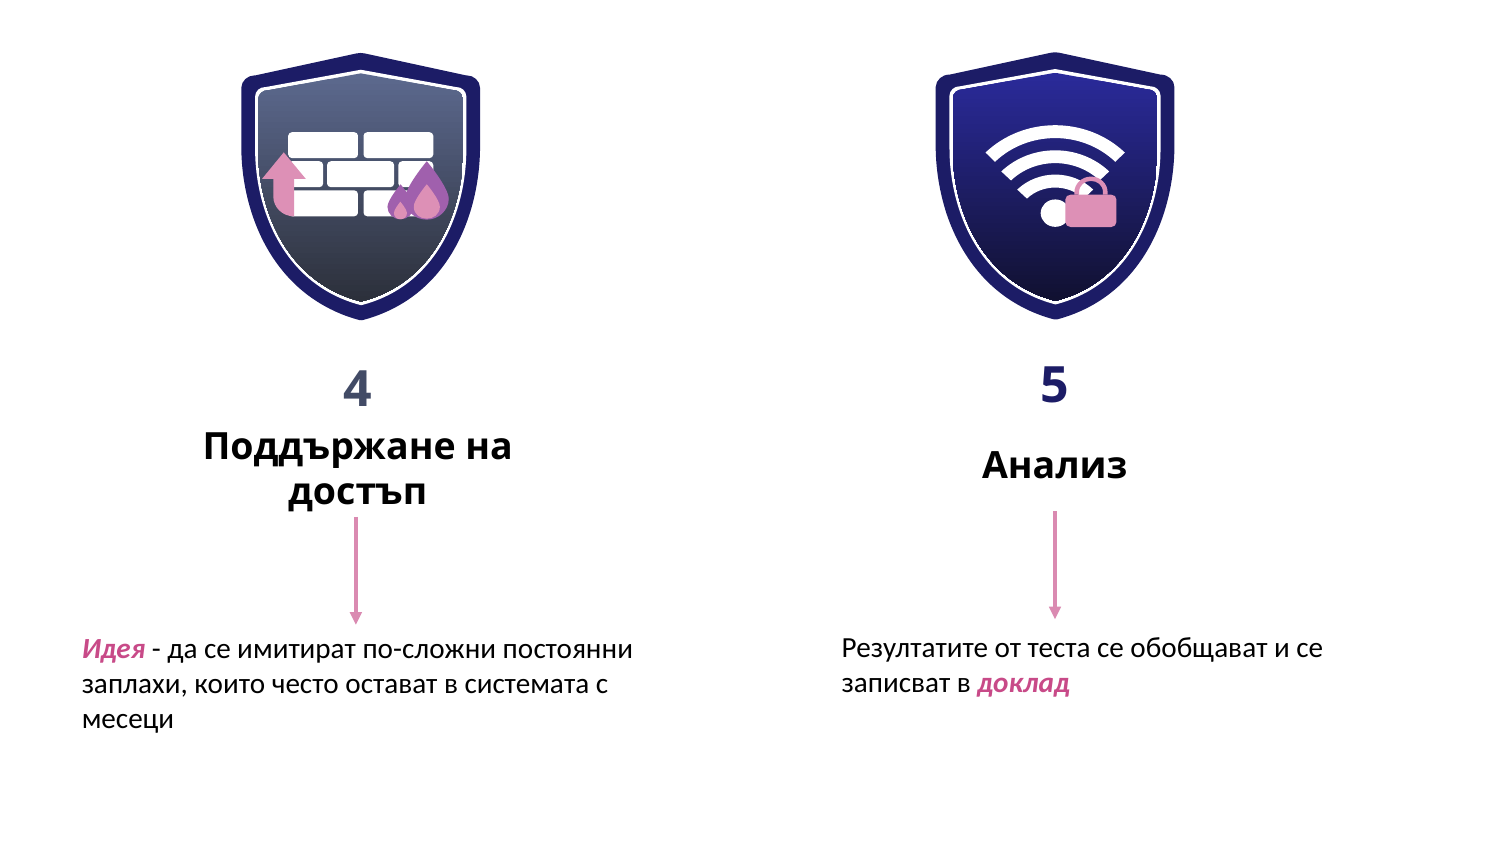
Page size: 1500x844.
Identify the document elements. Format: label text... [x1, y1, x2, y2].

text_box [241, 52, 481, 321]
text_box Резултатите от теста се обобщават и се записват в доклад [826, 620, 1433, 706]
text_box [935, 51, 1175, 320]
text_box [942, 352, 1168, 509]
text_box Идея - да се имитират по-сложни постоянни заплахи, които често остават в системата с месеци [67, 621, 660, 742]
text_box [167, 355, 549, 512]
